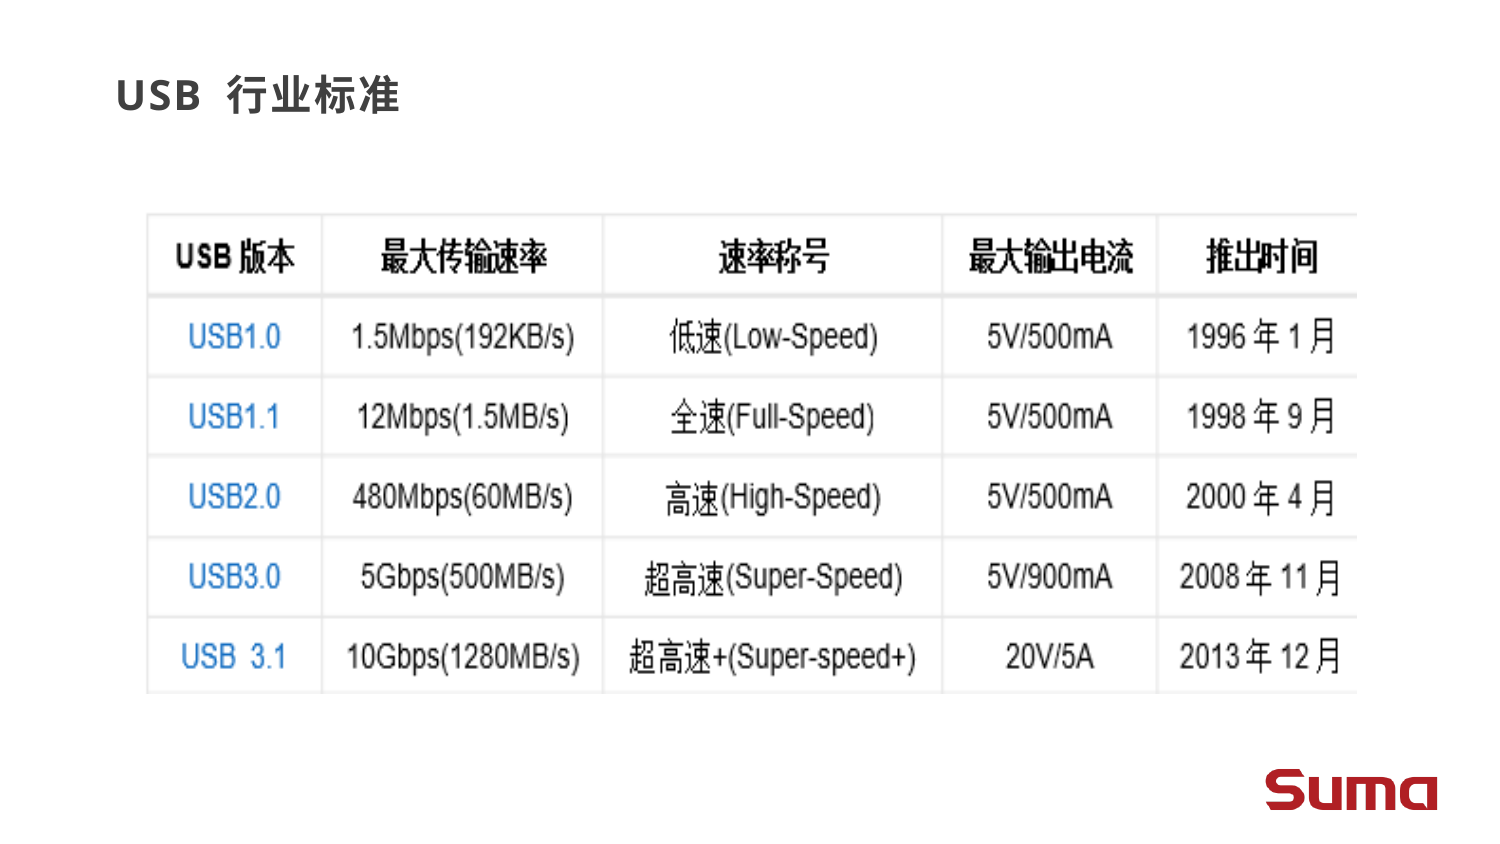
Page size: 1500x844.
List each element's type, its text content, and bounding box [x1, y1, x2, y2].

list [143, 208, 1357, 694]
list USB 行业标准 [100, 61, 1400, 115]
picture [1256, 759, 1446, 819]
